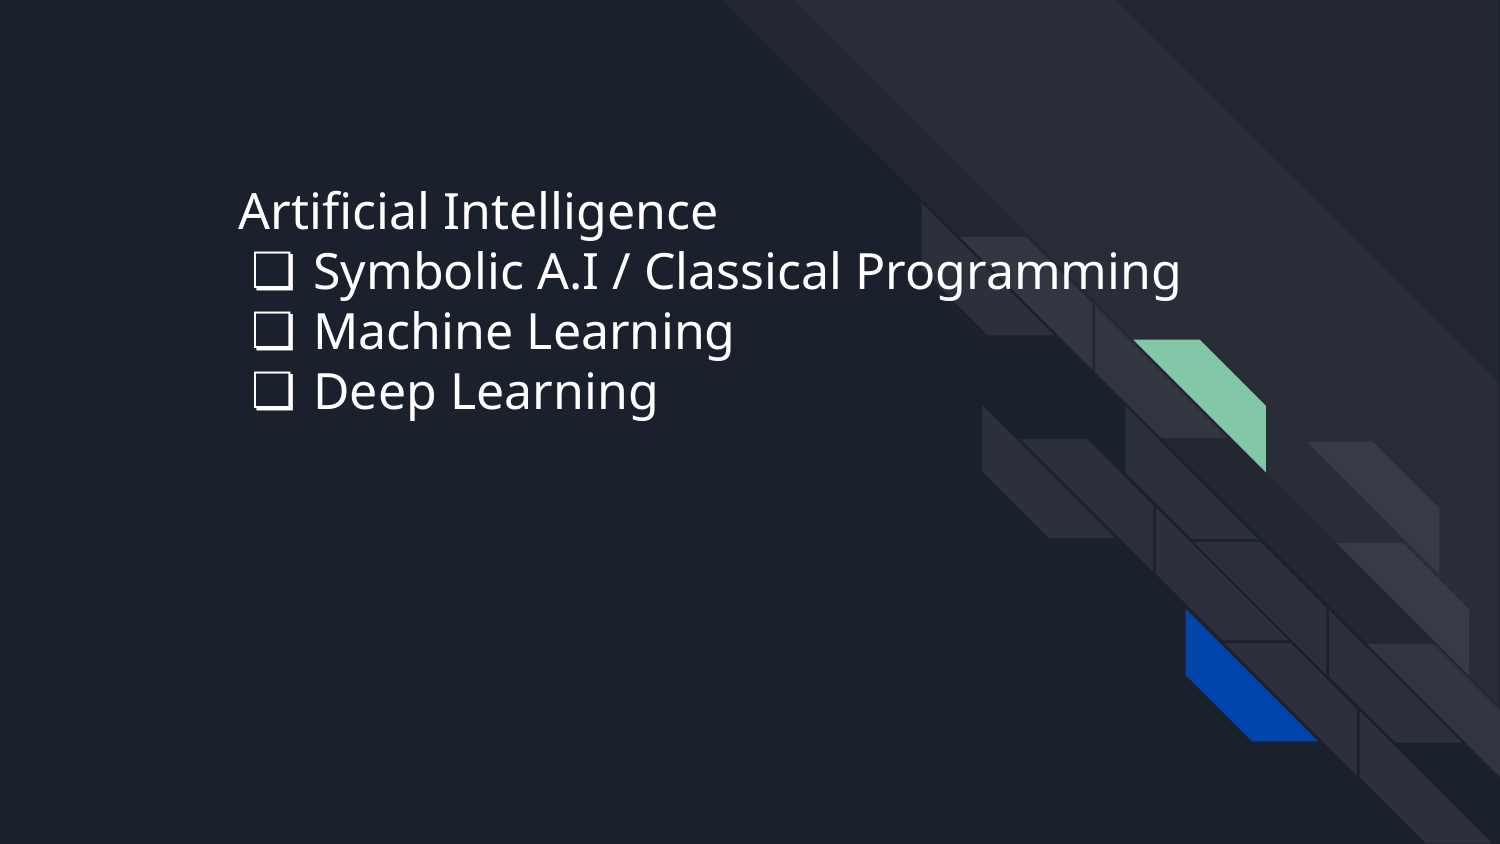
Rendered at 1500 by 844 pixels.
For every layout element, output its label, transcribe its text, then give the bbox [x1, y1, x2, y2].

title Artificial Intelligence Symbolic A.I / Classical Programming Machine Learning Deep Learning [223, 164, 1379, 315]
